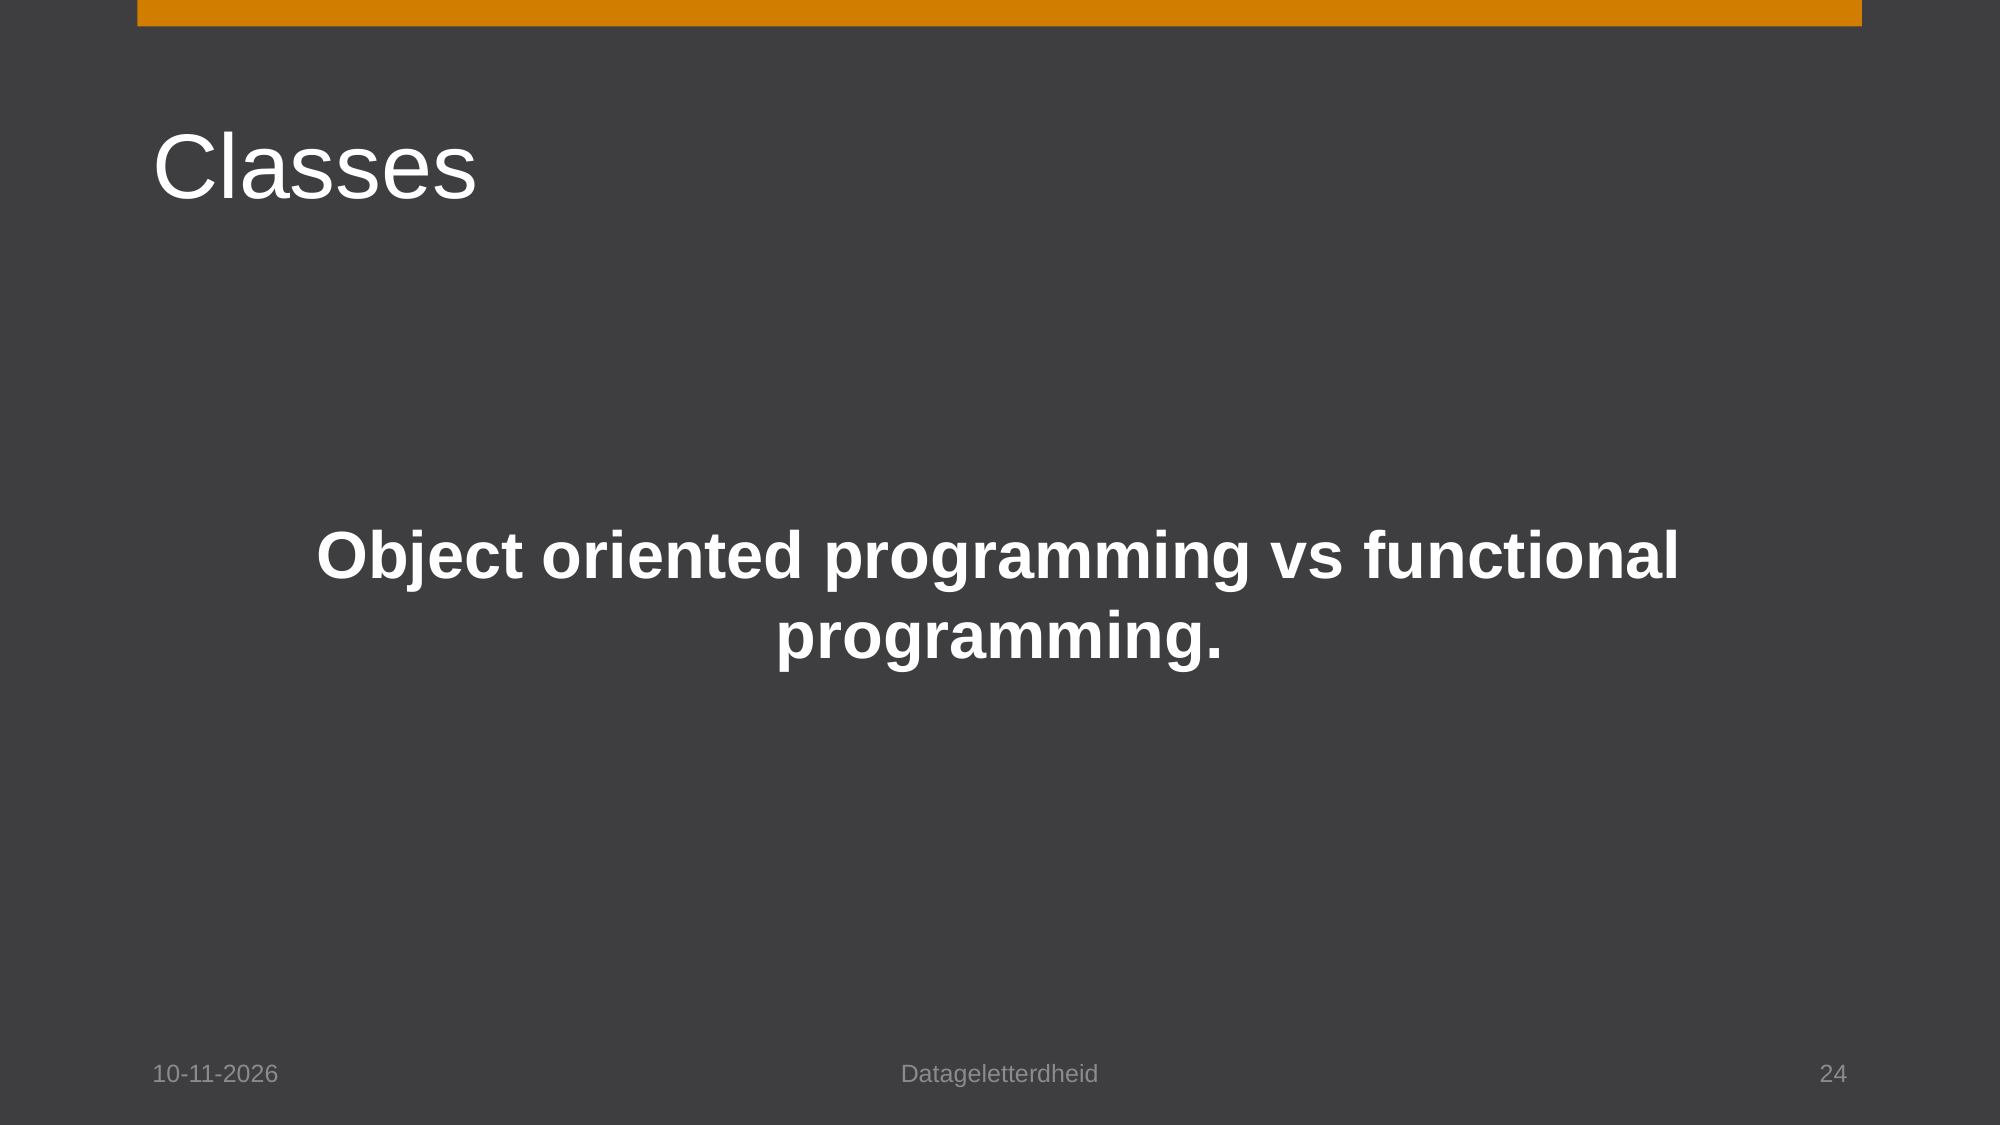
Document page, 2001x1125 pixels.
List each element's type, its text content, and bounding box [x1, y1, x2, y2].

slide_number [137, 1042, 588, 1103]
text_box Object oriented programming vs functional programming. [239, 504, 1760, 680]
footer Datageletterdheid [662, 1042, 1338, 1103]
title Classes [137, 59, 1863, 278]
slide_number 24 [1412, 1042, 1863, 1103]
